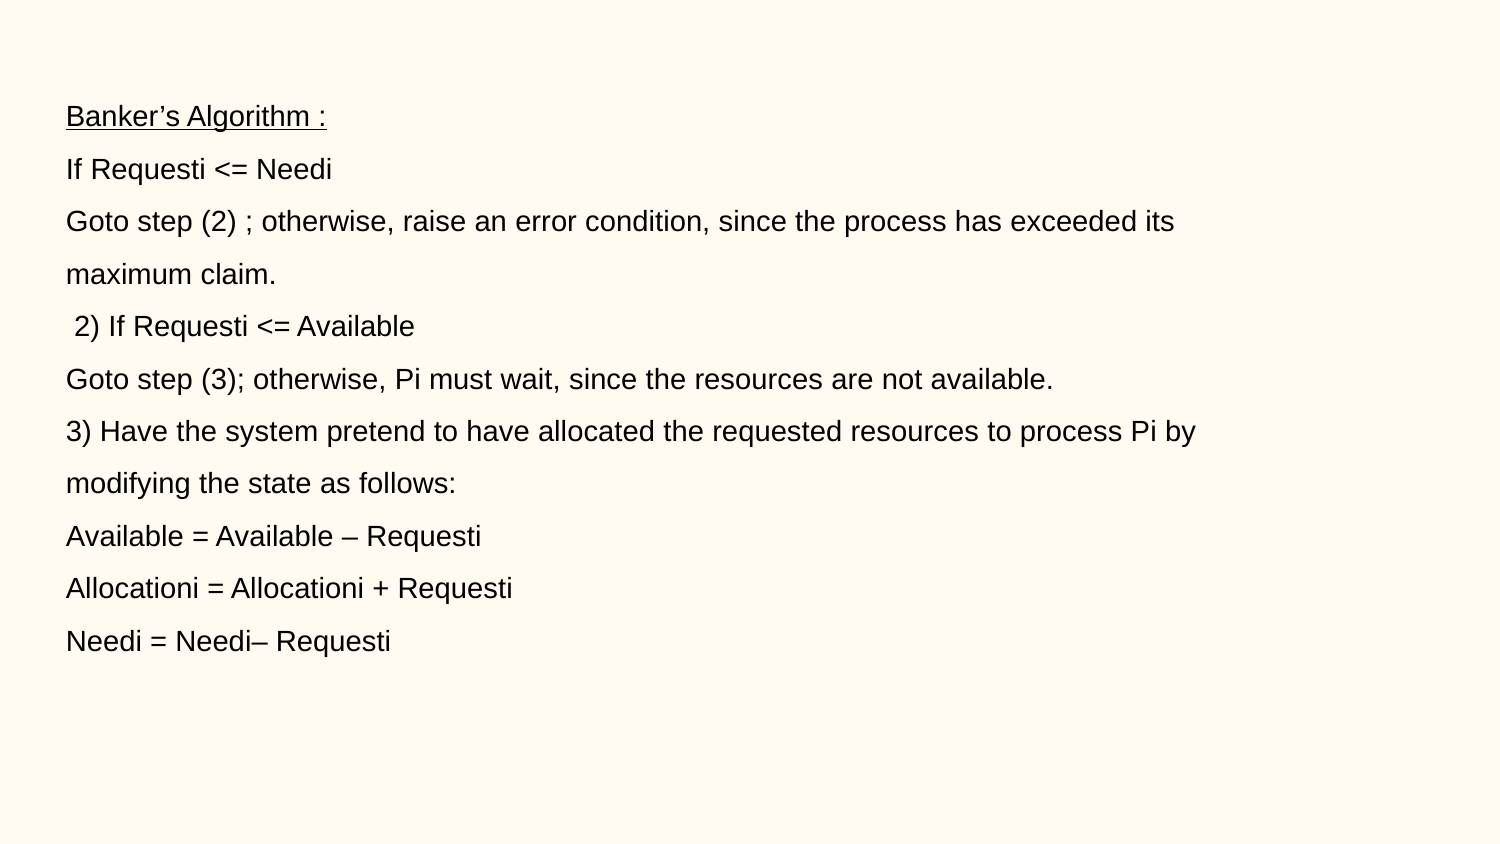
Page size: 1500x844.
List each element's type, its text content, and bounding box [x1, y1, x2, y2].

text_box Banker’s Algorithm : If Requesti <= Needi Goto step (2) ; otherwise, raise an error condition, since the process has exceeded its maximum claim. 2) If Requesti <= Available Goto step (3); otherwise, Pi must wait, since the resources are not available. 3) Have the system pretend to have allocated the requested resources to process Pi by modifying the state as follows: Available = Available – Requesti Allocationi = Allocationi + Requesti Needi = Needi– Requesti [51, 72, 1237, 665]
